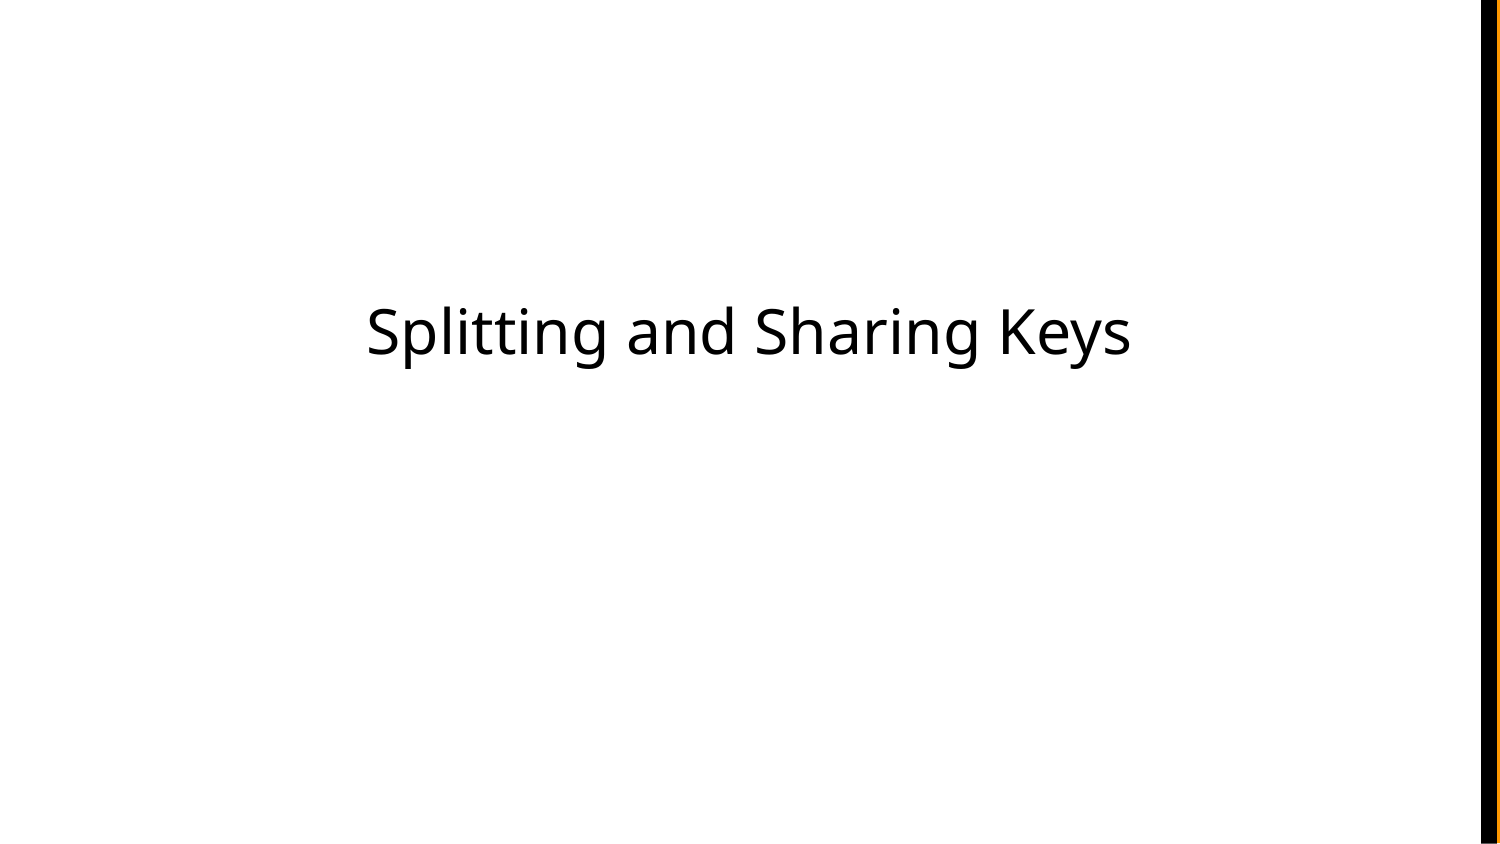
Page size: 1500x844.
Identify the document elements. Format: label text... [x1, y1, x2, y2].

subtitle Splitting and Sharing Keys [112, 277, 1388, 407]
